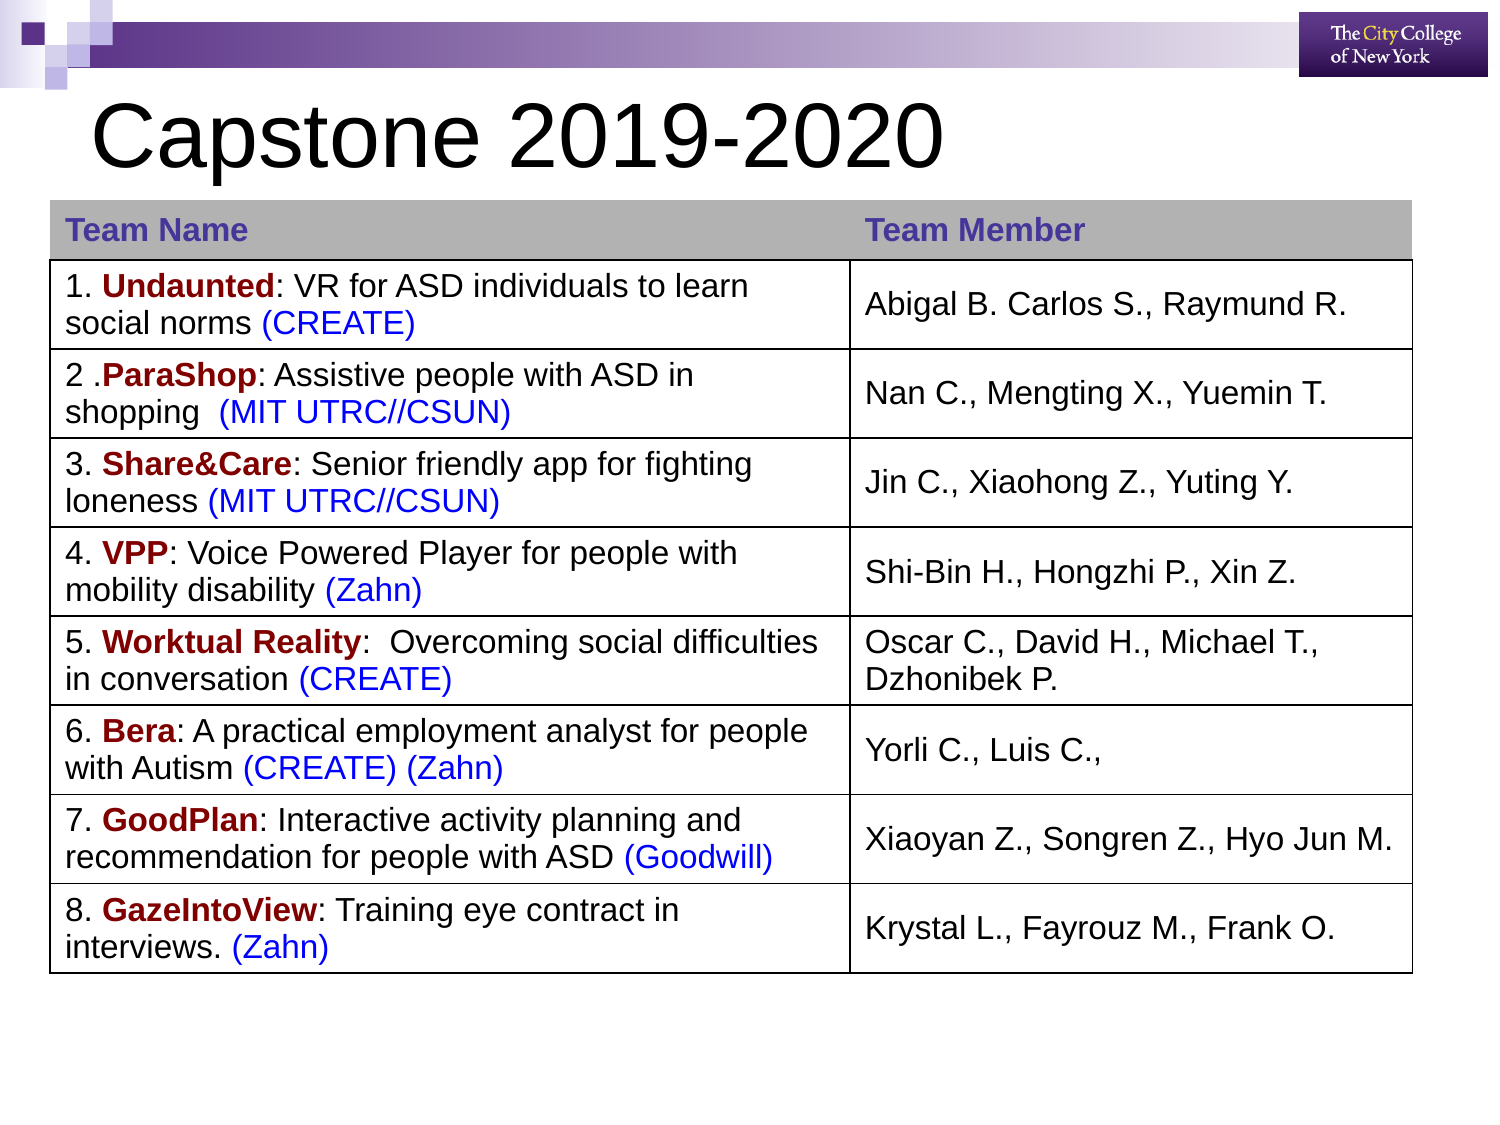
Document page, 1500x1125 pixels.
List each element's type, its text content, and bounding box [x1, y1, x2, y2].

table_cell 1. Undaunted: VR for ASD individuals to learn social norms (CREATE) [51, 261, 849, 348]
table_cell Abigal B. Carlos S., Raymund R. [851, 261, 1412, 348]
table_cell 8. GazeIntoView: Training eye contract in interviews. (Zahn) [51, 884, 849, 972]
table_cell Xiaoyan Z., Songren Z., Hyo Jun M. [851, 795, 1412, 883]
table_cell Krystal L., Fayrouz M., Frank O. [851, 884, 1412, 972]
table_cell Jin C., Xiaohong Z., Yuting Y. [851, 439, 1412, 526]
table_cell Oscar C., David H., Michael T., Dzhonibek P. [851, 617, 1412, 704]
table_cell 7. GoodPlan: Interactive activity planning and recommendation for people with ASD (Goodwill) [51, 795, 849, 883]
table_cell Yorli C., Luis C., [851, 706, 1412, 794]
picture [1299, 12, 1488, 77]
table_header Team Member [850, 200, 1412, 259]
title Capstone 2019-2020 [74, 74, 1426, 188]
table_cell 3. Share&Care: Senior friendly app for fighting loneness (MIT UTRC//CSUN) [51, 439, 849, 526]
table_cell Shi-Bin H., Hongzhi P., Xin Z. [851, 528, 1412, 615]
table_cell Nan C., Mengting X., Yuemin T. [851, 350, 1412, 437]
table_cell 5. Worktual Reality: Overcoming social difficulties in conversation (CREATE) [51, 617, 849, 704]
table_cell 4. VPP: Voice Powered Player for people with mobility disability (Zahn) [51, 528, 849, 615]
table_cell 6. Bera: A practical employment analyst for people with Autism (CREATE) (Zahn) [51, 706, 849, 794]
table_cell 2 .ParaShop: Assistive people with ASD in shopping (MIT UTRC//CSUN) [51, 350, 849, 437]
table_header Team Name [50, 200, 850, 259]
